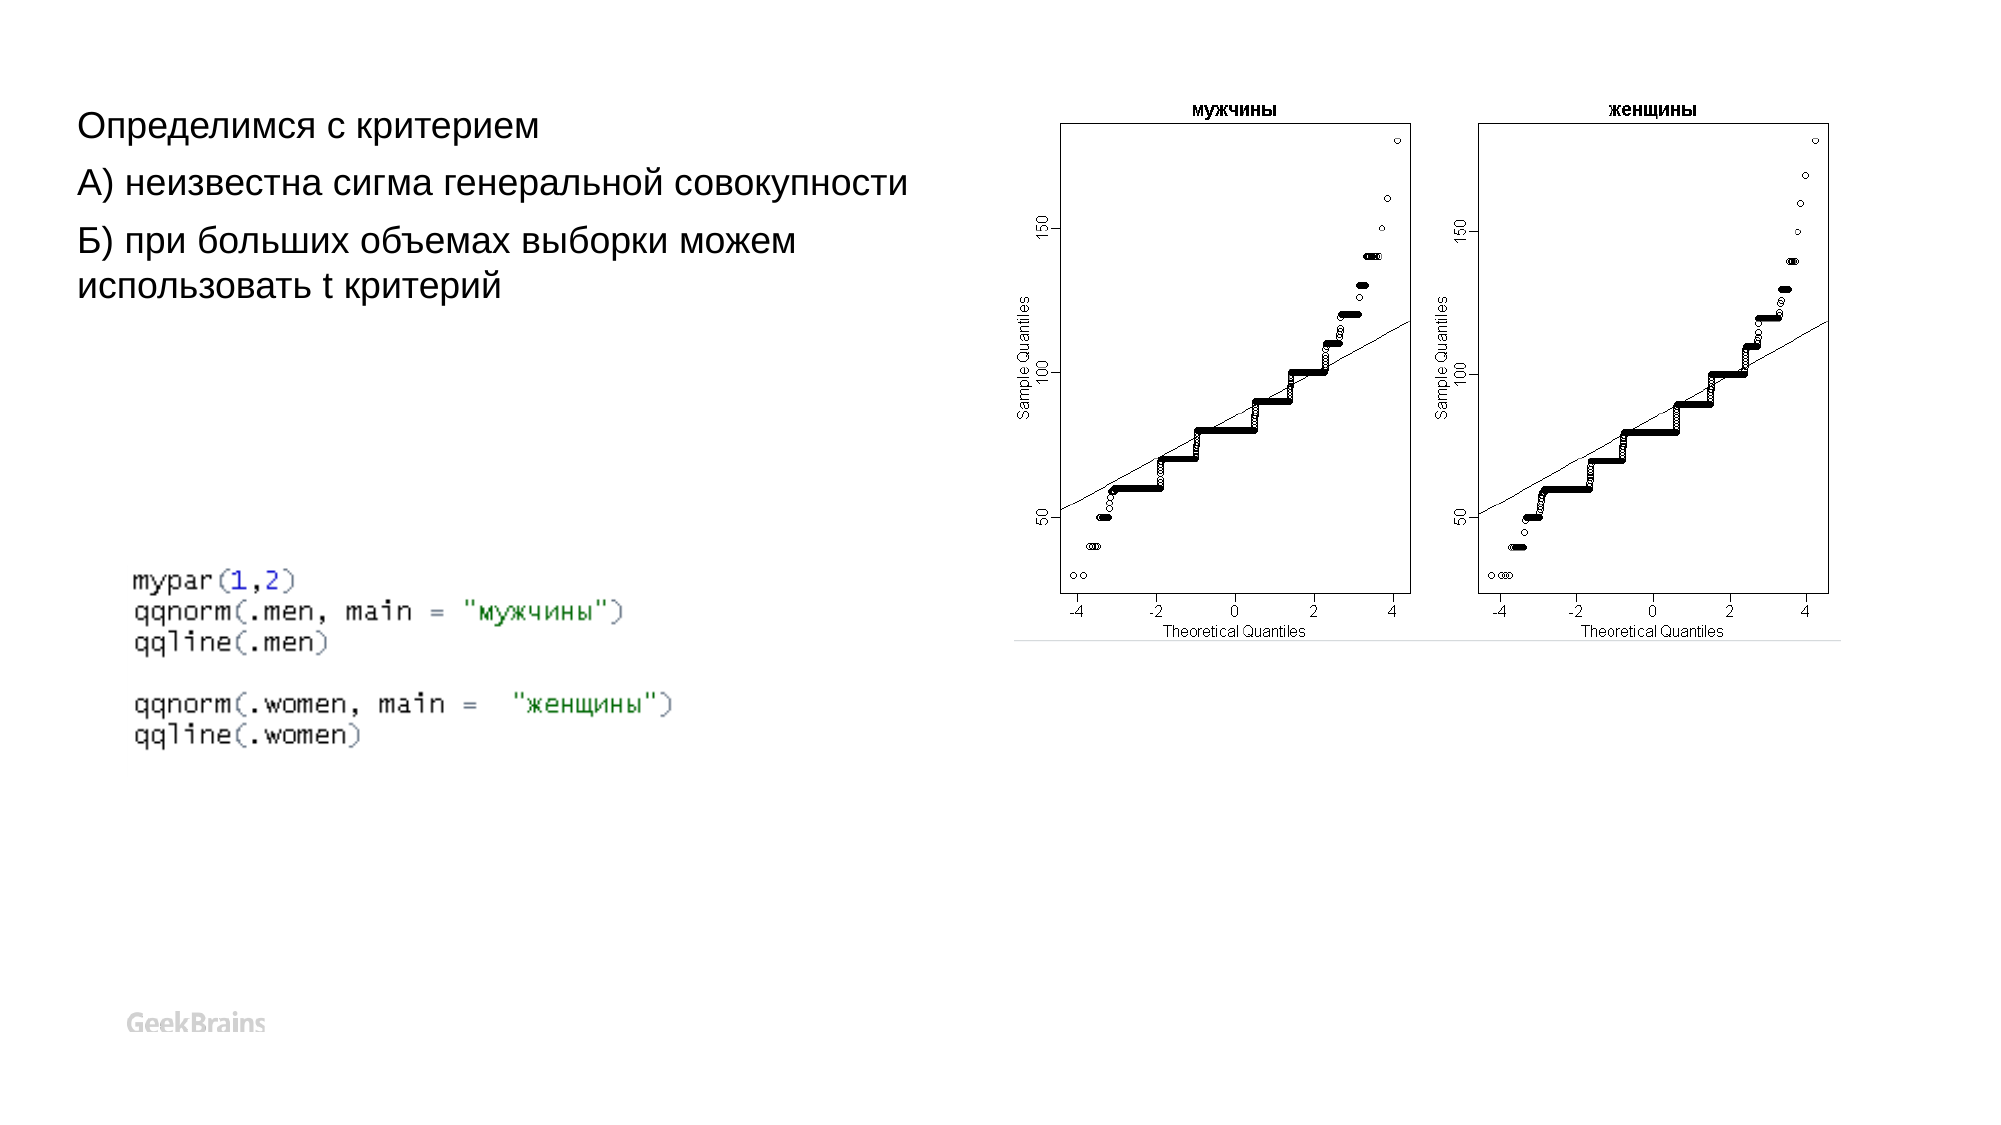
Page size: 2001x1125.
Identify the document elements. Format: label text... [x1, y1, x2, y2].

text_box Определимся с критерием А) неизвестна сигма генеральной совокупности Б) при больших объемах выборки можем использовать t критерий [62, 93, 1014, 313]
picture [1014, 93, 1841, 642]
picture [126, 565, 694, 777]
